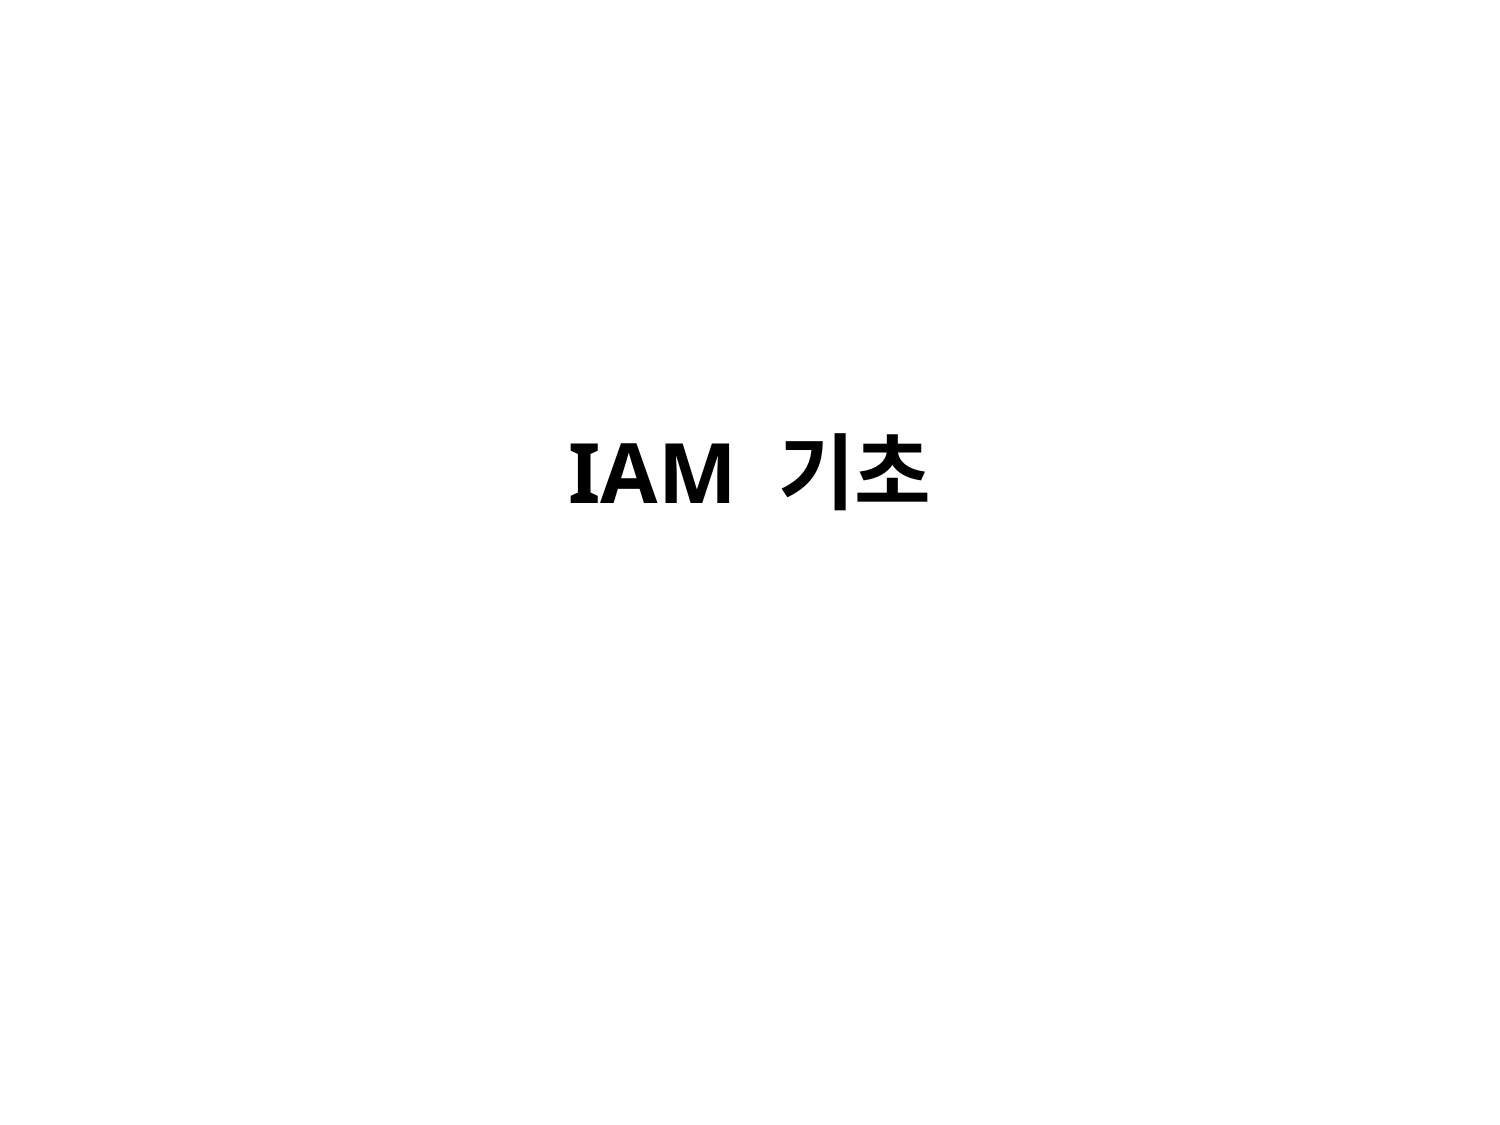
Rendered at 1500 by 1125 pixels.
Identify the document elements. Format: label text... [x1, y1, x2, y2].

title IAM 기초 [112, 349, 1388, 591]
